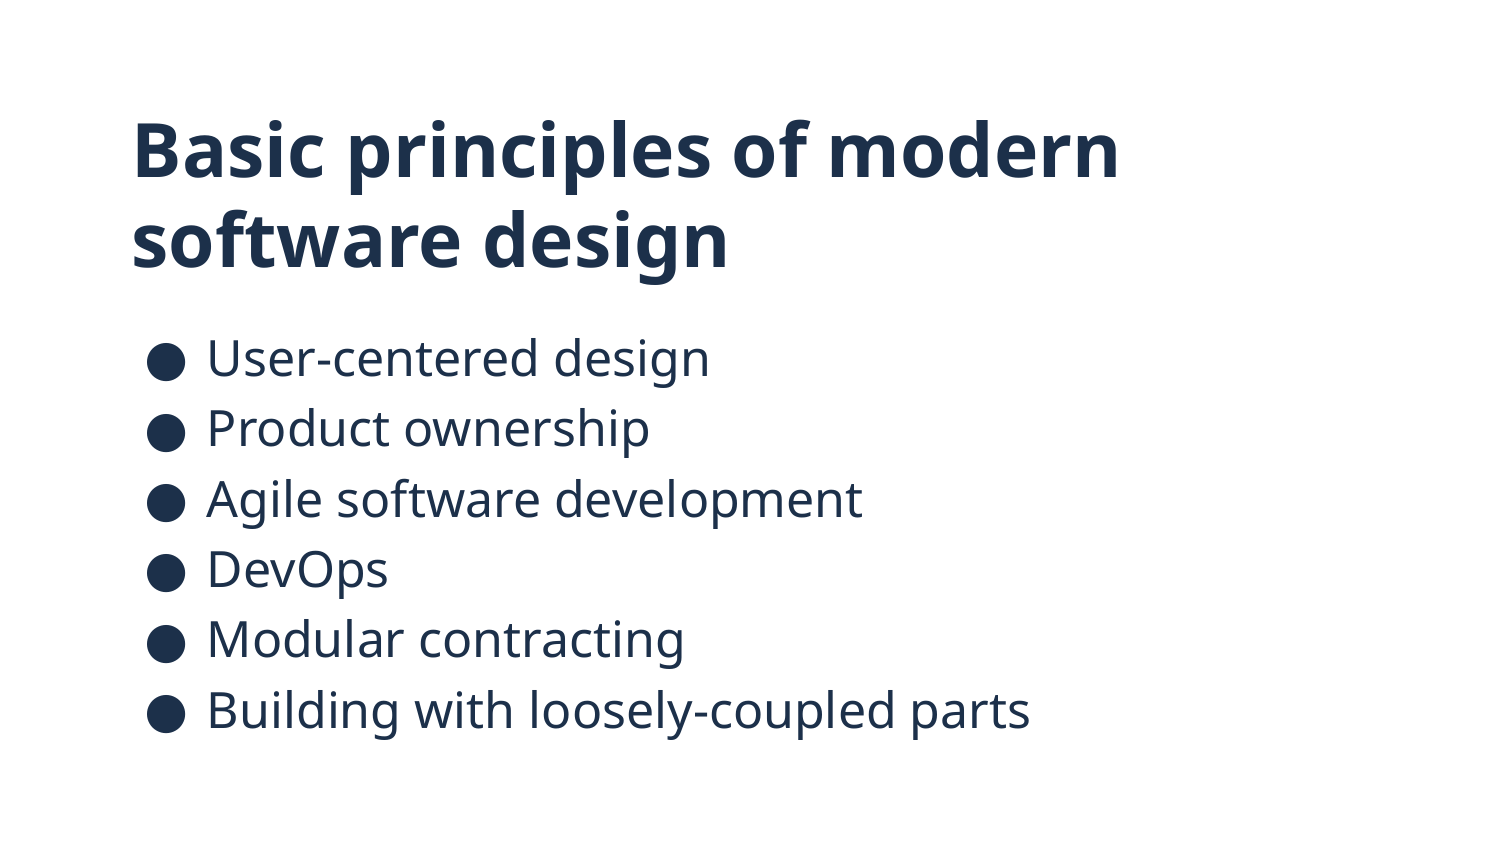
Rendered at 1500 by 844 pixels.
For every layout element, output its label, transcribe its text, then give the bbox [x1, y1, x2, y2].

title User-centered design Product ownership Agile software development DevOps Modular contracting Building with loosely-coupled parts [116, 311, 1448, 498]
title Basic principles of modern software design [116, 87, 1391, 274]
